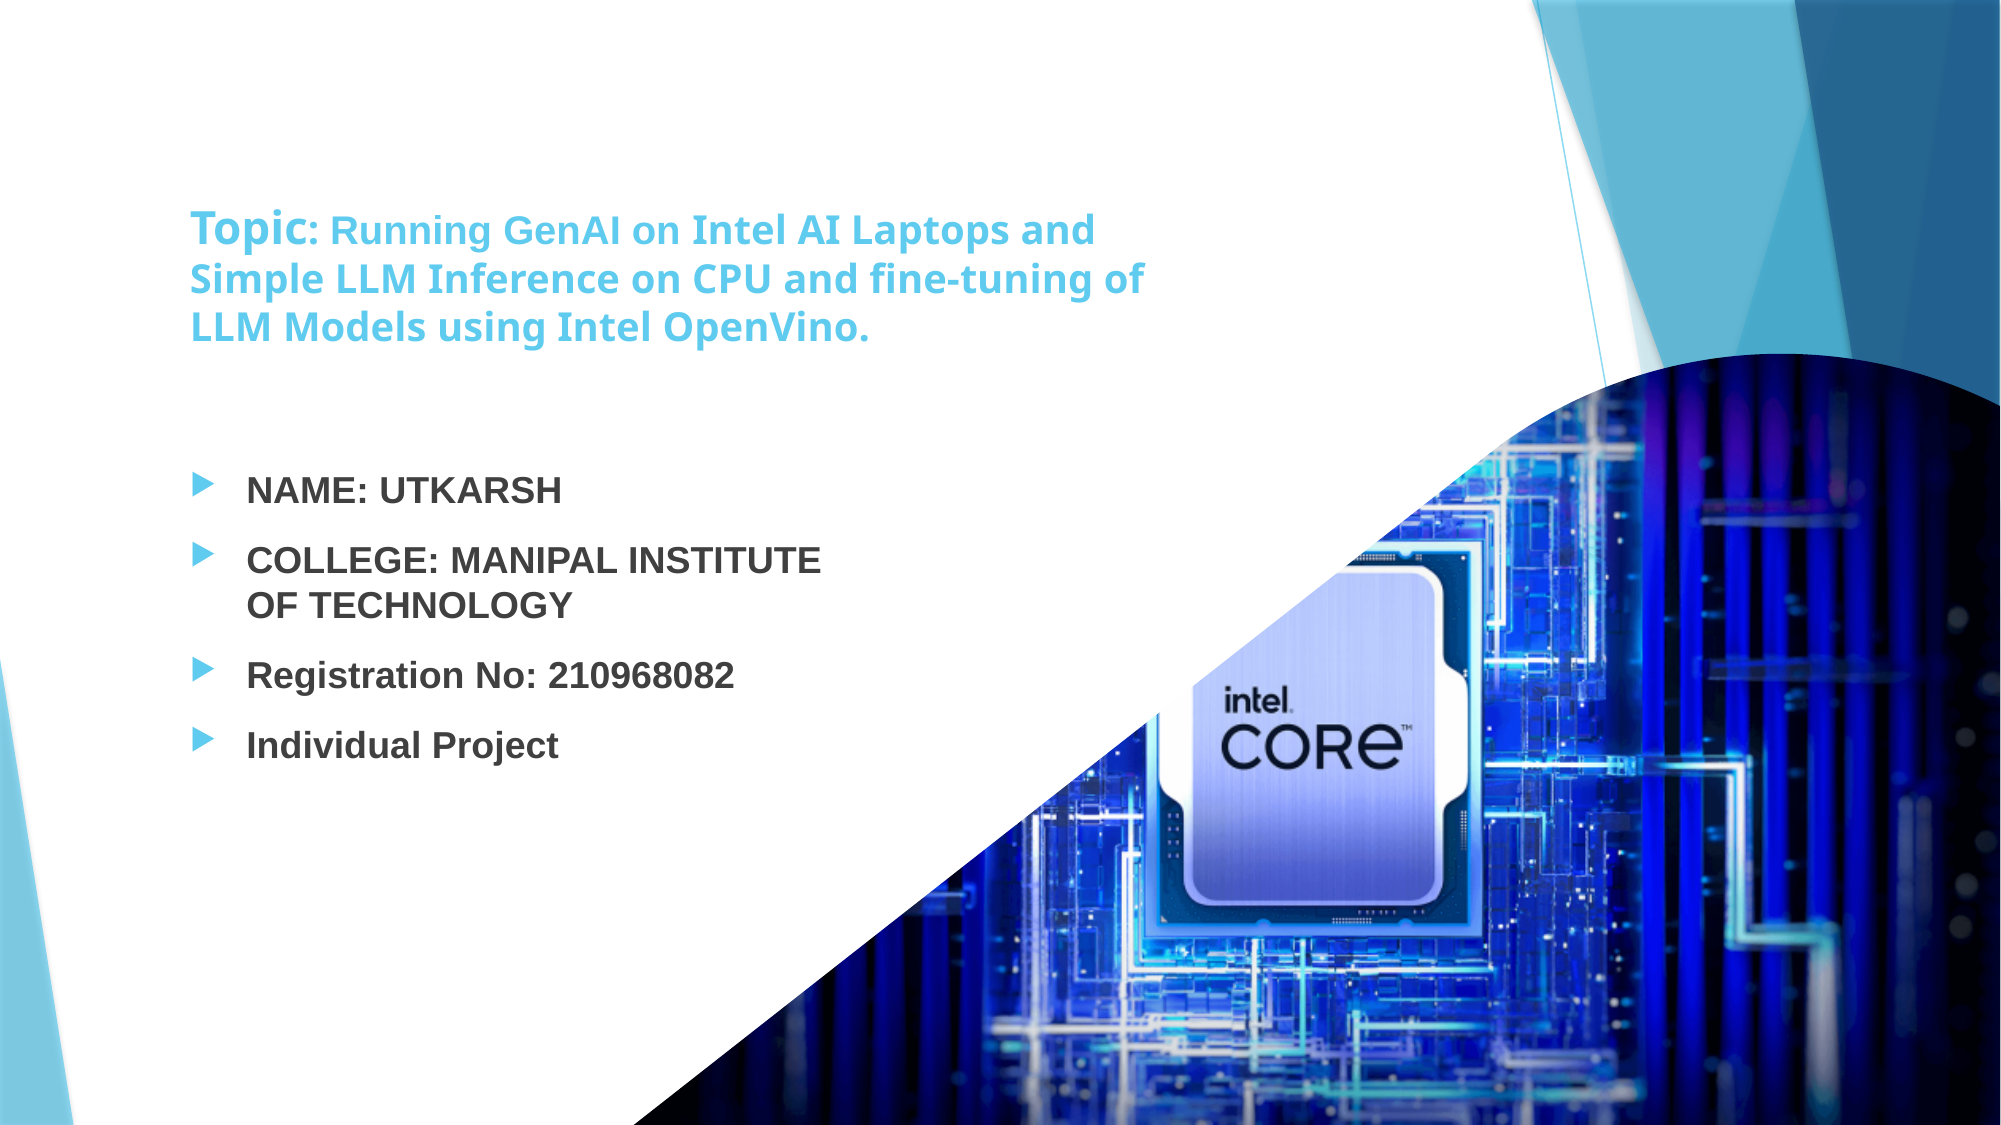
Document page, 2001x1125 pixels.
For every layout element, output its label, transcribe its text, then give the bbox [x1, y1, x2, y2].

list NAME: UTKARSH COLLEGE: MANIPAL INSTITUTE OF TECHNOLOGY Registration No: 210968082 Individual Project [174, 458, 628, 921]
title Topic: Running GenAI on Intel AI Laptops and Simple LLM Inference on CPU and fine-tuning of LLM Models using Intel OpenVino. [174, 190, 1240, 394]
picture [633, 353, 2000, 1125]
